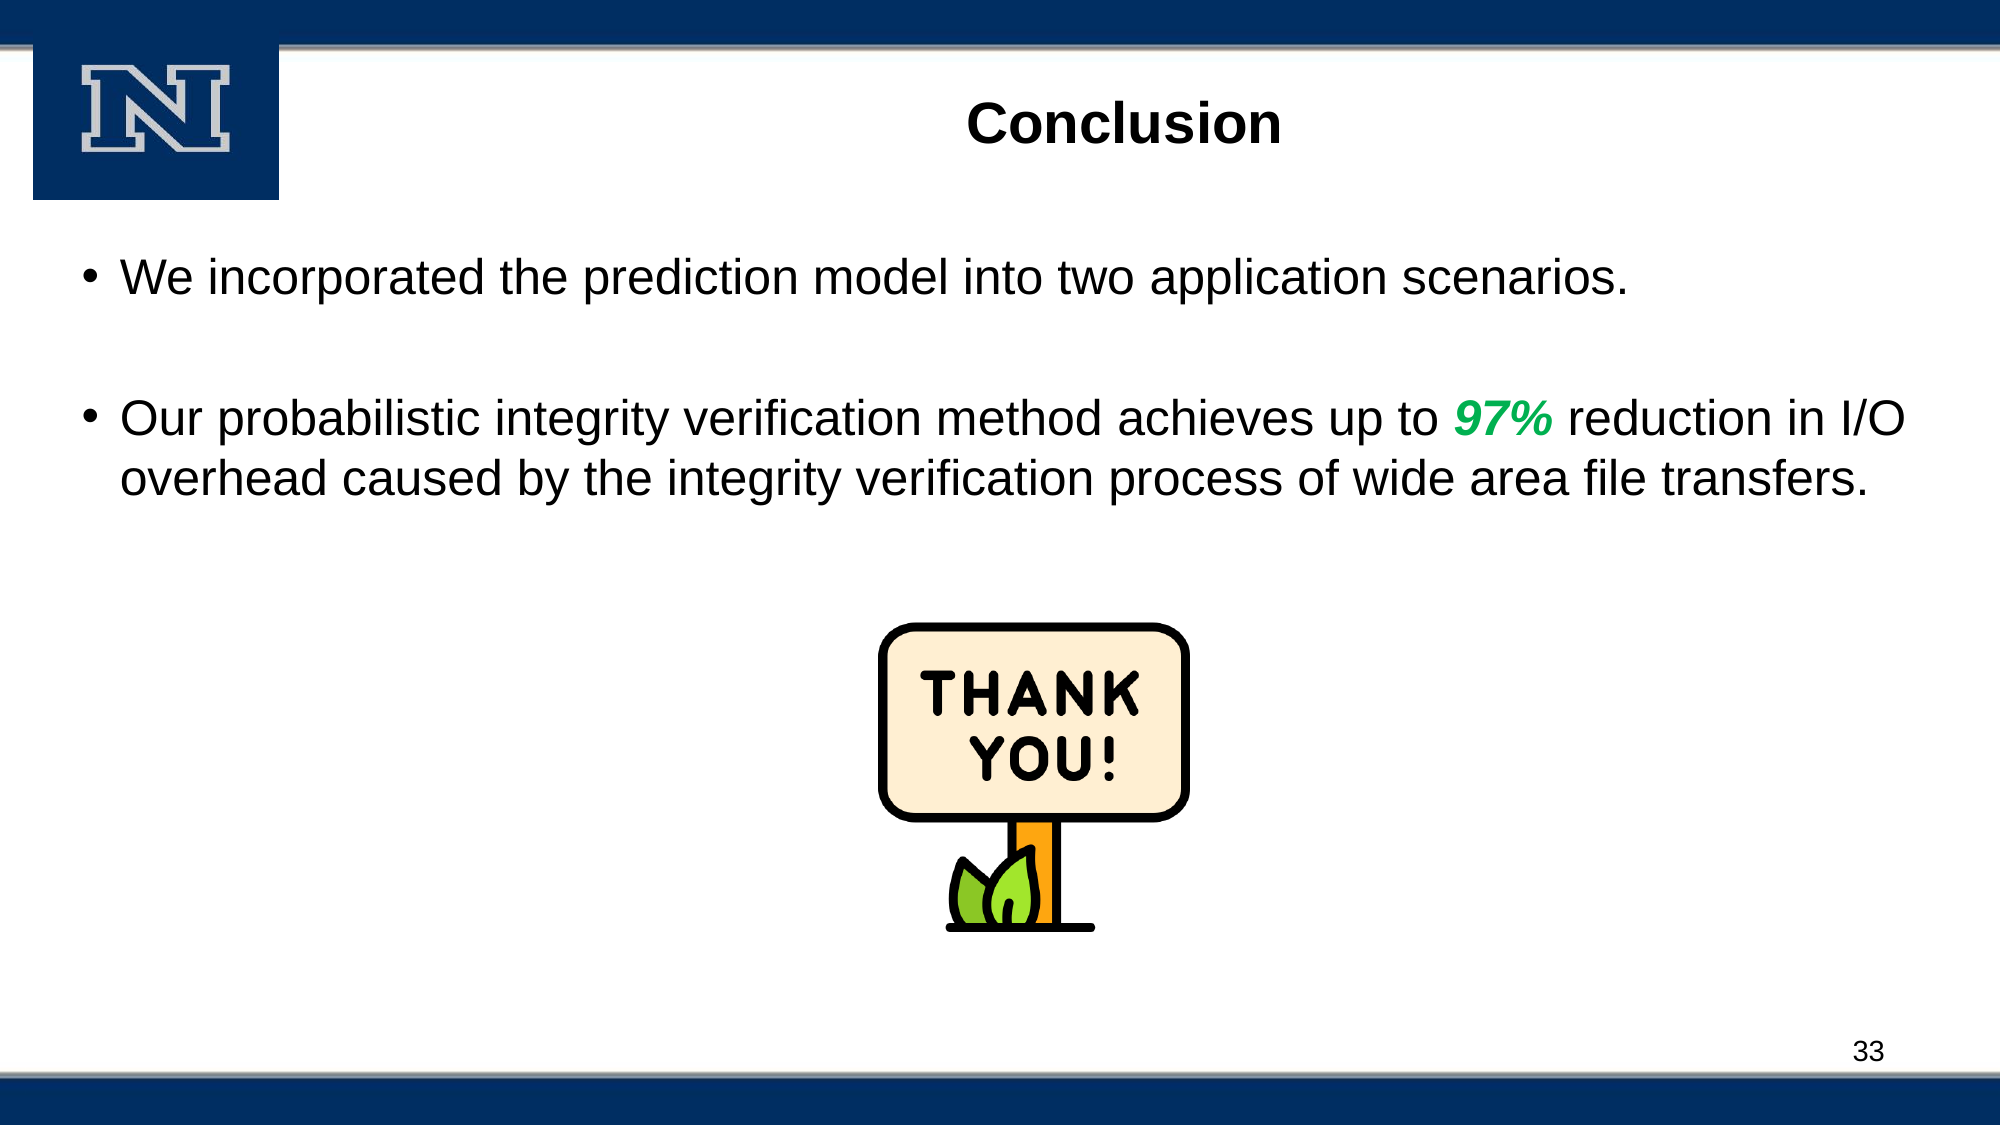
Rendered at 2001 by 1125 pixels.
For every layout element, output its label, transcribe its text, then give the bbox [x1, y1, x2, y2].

list We incorporated the prediction model into two ﻿application scenarios. Our probabilistic integrity verification method ﻿achieves up to 97% reduction in I/O overhead caused by the integrity verification process of wide area file transfers. [66, 237, 1934, 1005]
title Conclusion [316, 62, 1934, 188]
picture [878, 620, 1190, 933]
picture [0, 0, 2000, 200]
picture [0, 1062, 2000, 1125]
slide_number 33 [1433, 1024, 1900, 1103]
